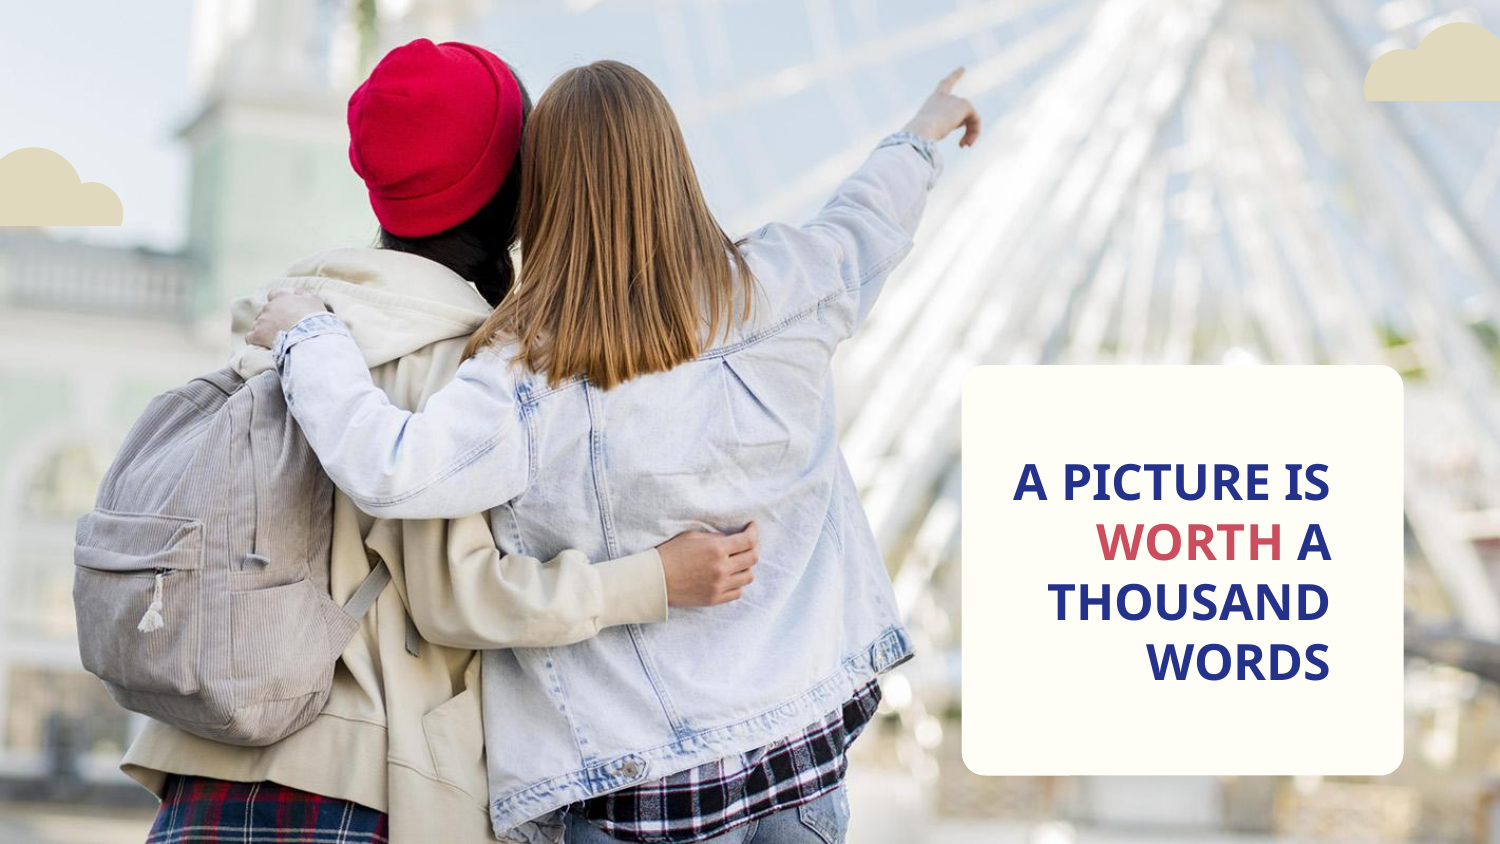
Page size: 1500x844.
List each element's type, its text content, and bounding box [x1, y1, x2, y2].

title A PICTURE IS WORTH A THOUSAND WORDS [948, 385, 1347, 756]
text_box [961, 365, 1404, 776]
picture [0, 0, 1500, 844]
